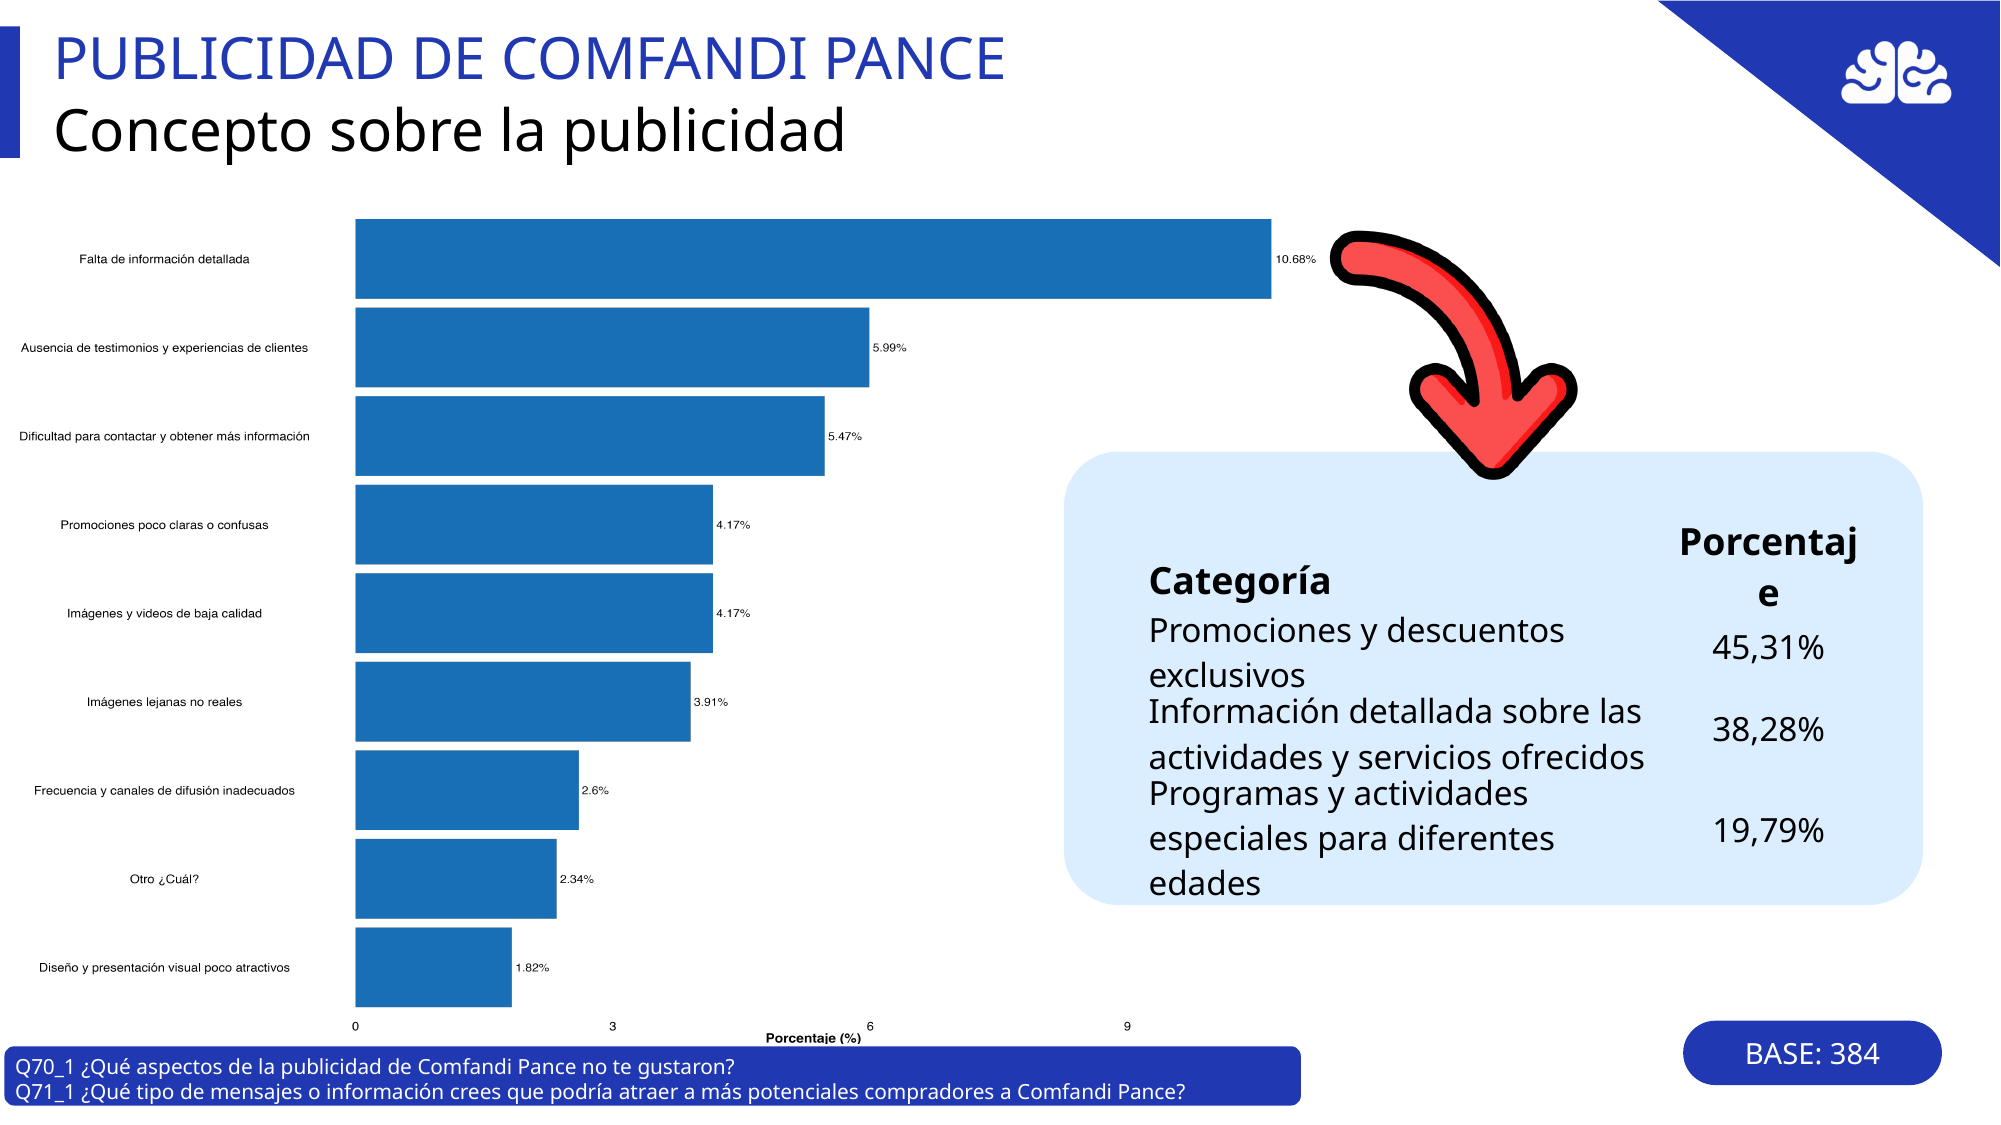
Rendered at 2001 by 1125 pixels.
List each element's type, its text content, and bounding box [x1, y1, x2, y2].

text_box [1657, 0, 2000, 267]
text_box [0, 26, 20, 158]
table_header Categoría [1321, 514, 1669, 605]
table_cell Información detallada sobre las actividades y servicios ofrecidos [1321, 687, 1669, 768]
table_cell Programas y actividades especiales para diferentes edades [1321, 768, 1669, 890]
text_box BASE: 384 [1701, 1027, 1924, 1078]
table_header Porcentaje [1669, 514, 1869, 605]
table_cell Promociones y descuentos exclusivos [1321, 605, 1669, 687]
text_box [1321, 451, 1924, 906]
text_box [1683, 1020, 1942, 1086]
picture [1840, 40, 1953, 106]
table_cell 38,28% [1669, 687, 1869, 768]
text_box Q71_1 ¿Qué tipo de mensajes o información crees que podría atraer a más potenciales compradores a Comfandi Pance? [0, 1070, 1411, 1111]
table_cell 19,79% [1669, 768, 1869, 890]
text_box Q70_1 ¿Qué aspectos de la publicidad de Comfandi Pance no te gustaron? [0, 1046, 1411, 1070]
picture [19, 188, 1589, 1044]
table_cell 45,31% [1669, 605, 1869, 687]
text_box PUBLICIDAD DE COMFANDI PANCE Concepto sobre la publicidad [51, 19, 1589, 164]
